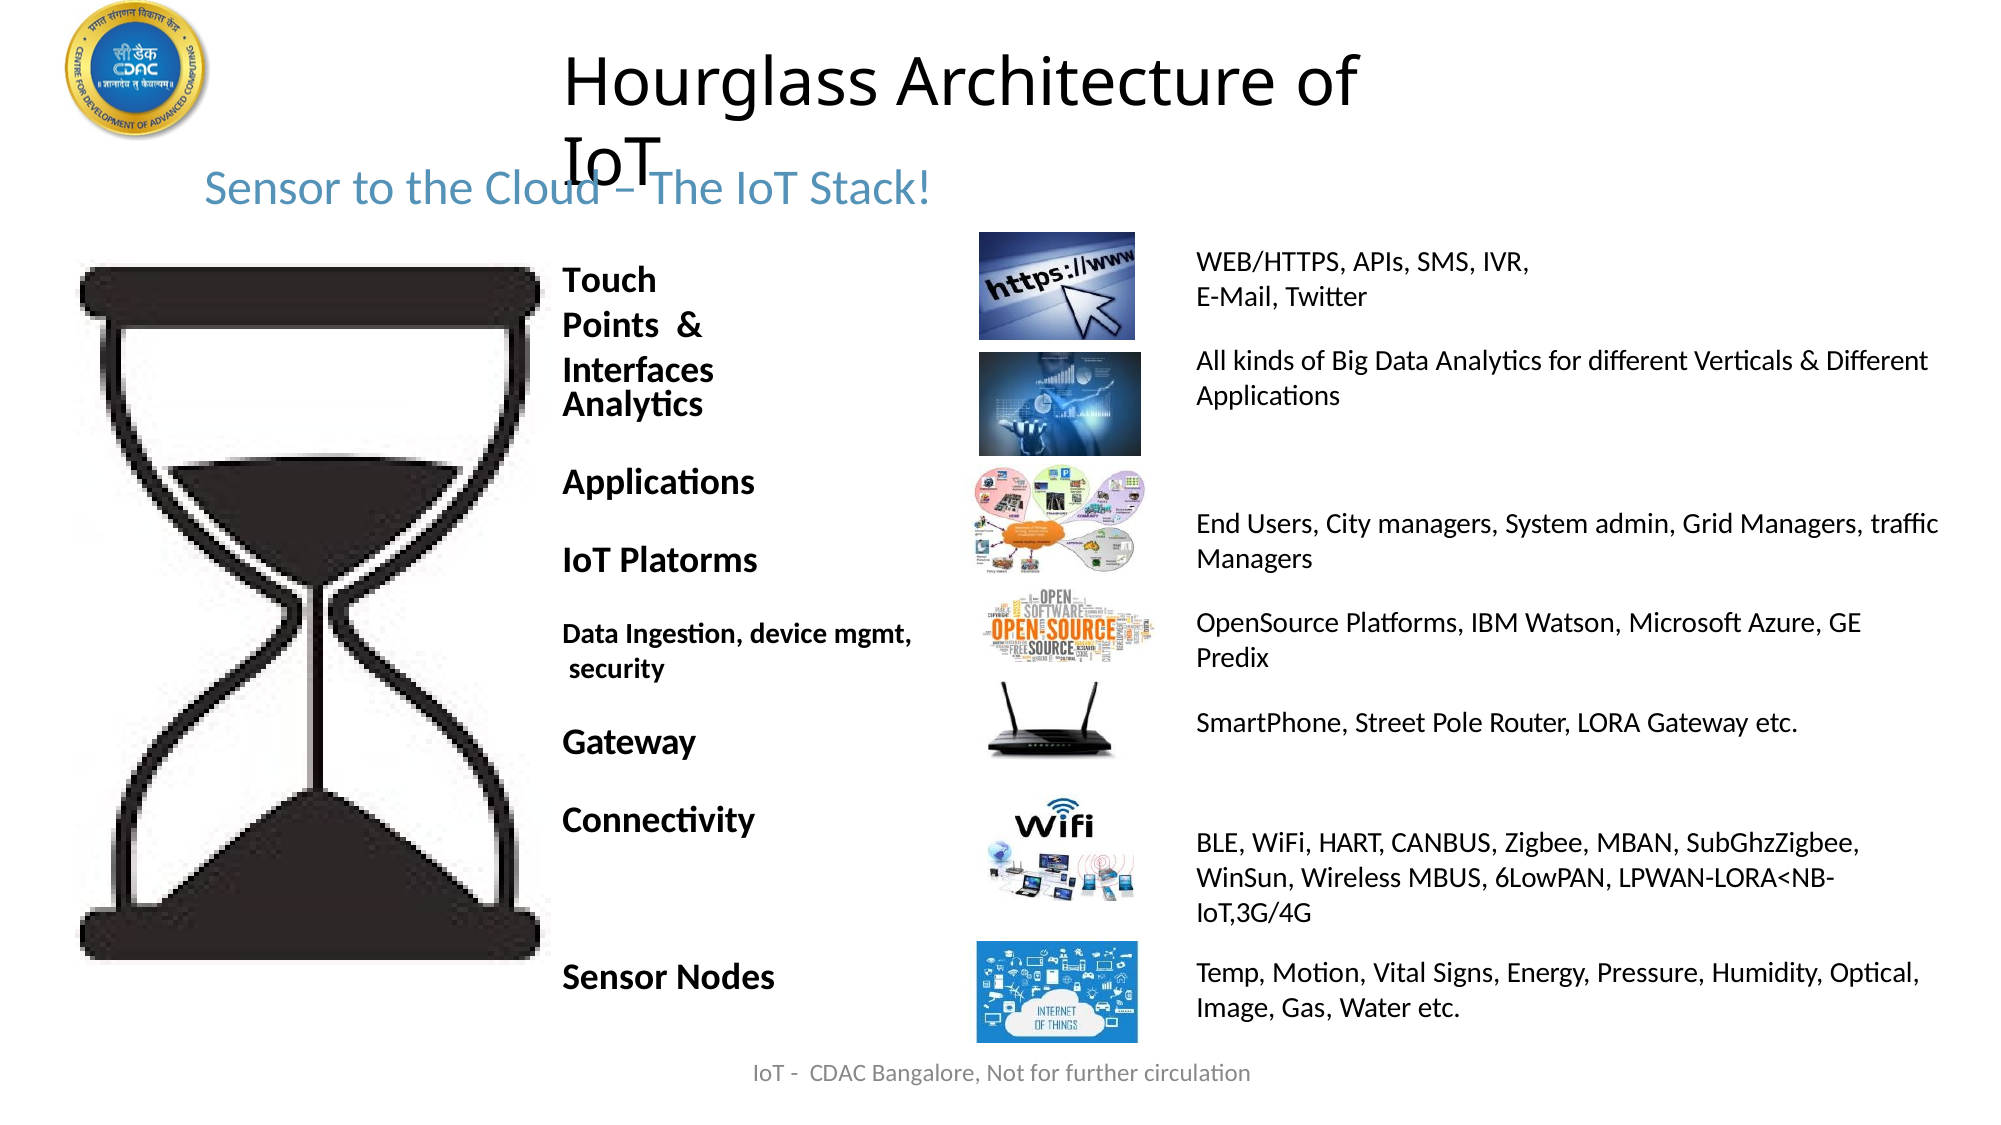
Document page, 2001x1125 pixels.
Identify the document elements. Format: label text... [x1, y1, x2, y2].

text_box All kinds of Big Data Analytics for different Verticals & Different Applications [1194, 339, 1942, 412]
text_box IoT - CDAC Bangalore, Not for further circulation [750, 1054, 1888, 1087]
text_box Data Ingestion, device mgmt, security [560, 612, 917, 685]
text_box WEB/HTTPS, APIs, SMS, IVR, E-Mail, Twitter [1194, 239, 1532, 312]
text_box Applications [560, 455, 757, 503]
text_box Touch Points & Interfaces [560, 253, 761, 391]
text_box Gateway [560, 715, 701, 763]
picture [75, 259, 551, 966]
picture [962, 464, 1146, 574]
title Hourglass Architecture of IoT [560, 37, 1427, 228]
text_box BLE, WiFi, HART, CANBUS, Zigbee, MBAN, SubGhzZigbee, WinSun, Wireless MBUS, 6LowPAN, LPWAN-LORA<NB- IoT,3G/4G [1194, 820, 1868, 928]
picture [978, 351, 1141, 456]
text_box Analytics [560, 376, 706, 424]
picture [967, 941, 1141, 1043]
text_box Connectivity [560, 793, 759, 841]
text_box OpenSource Platforms, IBM Watson, Microsoft Azure, GE Predix [1194, 601, 1873, 674]
picture [0, 0, 269, 142]
text_box IoT Platorms [560, 533, 761, 581]
text_box Sensor Nodes [560, 950, 777, 998]
text_box SmartPhone, Street Pole Router, LORA Gateway etc. [1194, 700, 1810, 738]
text_box End Users, City managers, System admin, Grid Managers, traffic Managers [1194, 502, 1950, 575]
text_box Sensor to the Cloud – The IoT Stack! [202, 152, 938, 215]
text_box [978, 588, 1158, 787]
picture [978, 232, 1135, 341]
picture [978, 794, 1135, 901]
text_box Temp, Motion, Vital Signs, Energy, Pressure, Humidity, Optical, Image, Gas, Water etc. [1194, 950, 1934, 1023]
